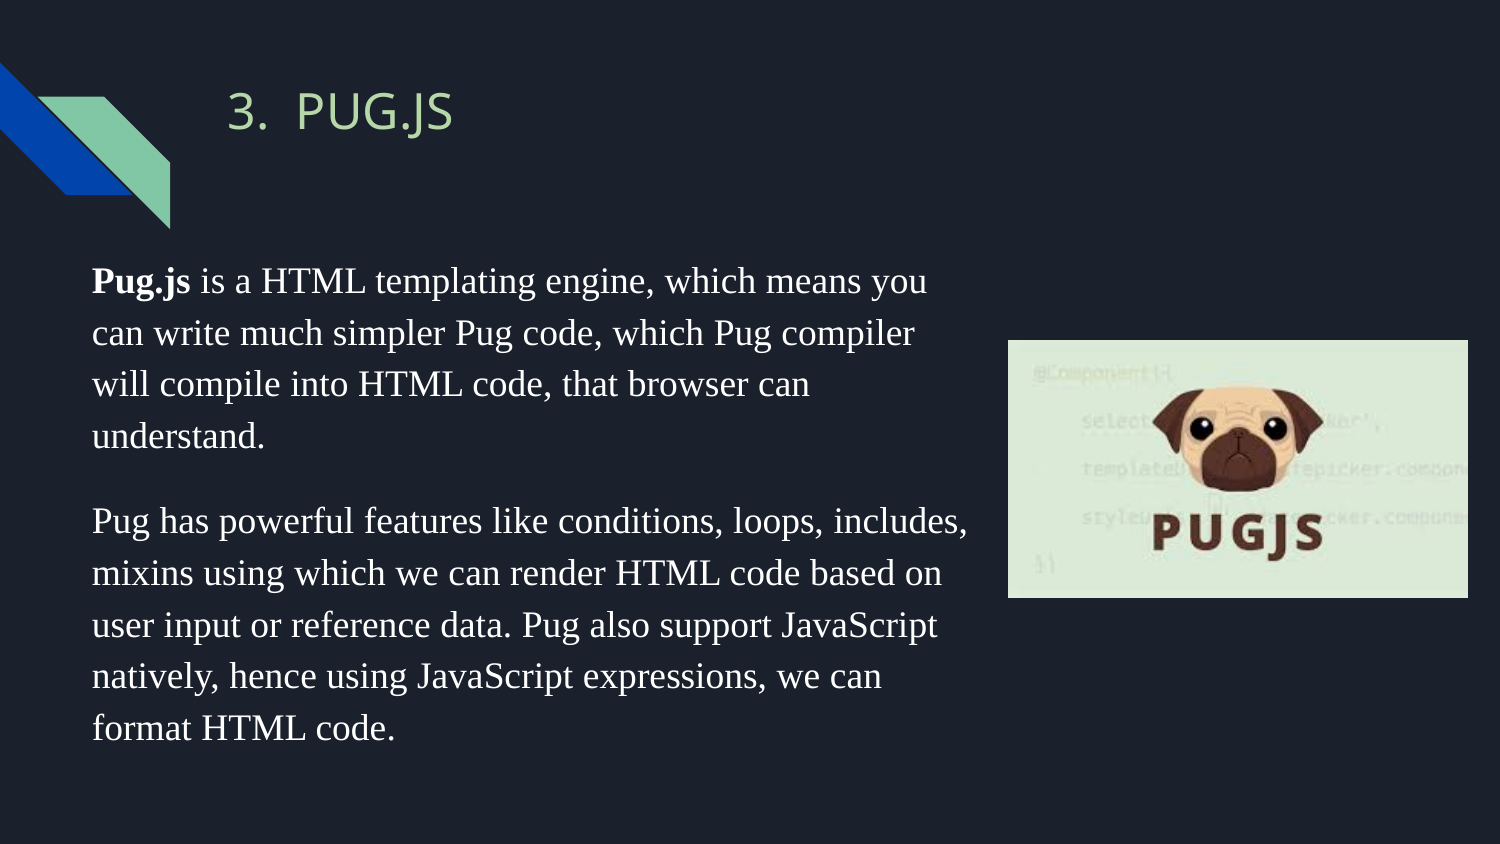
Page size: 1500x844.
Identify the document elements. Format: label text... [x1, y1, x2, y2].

list Pug.js is a HTML templating engine, which means you can write much simpler Pug code, which Pug compiler will compile into HTML code, that browser can understand. Pug has powerful features like conditions, loops, includes, mixins using which we can render HTML code based on user input or reference data. Pug also support JavaScript natively, hence using JavaScript expressions, we can format HTML code. [76, 234, 991, 775]
picture [1007, 340, 1469, 599]
title 3. PUG.JS [212, 64, 1368, 159]
